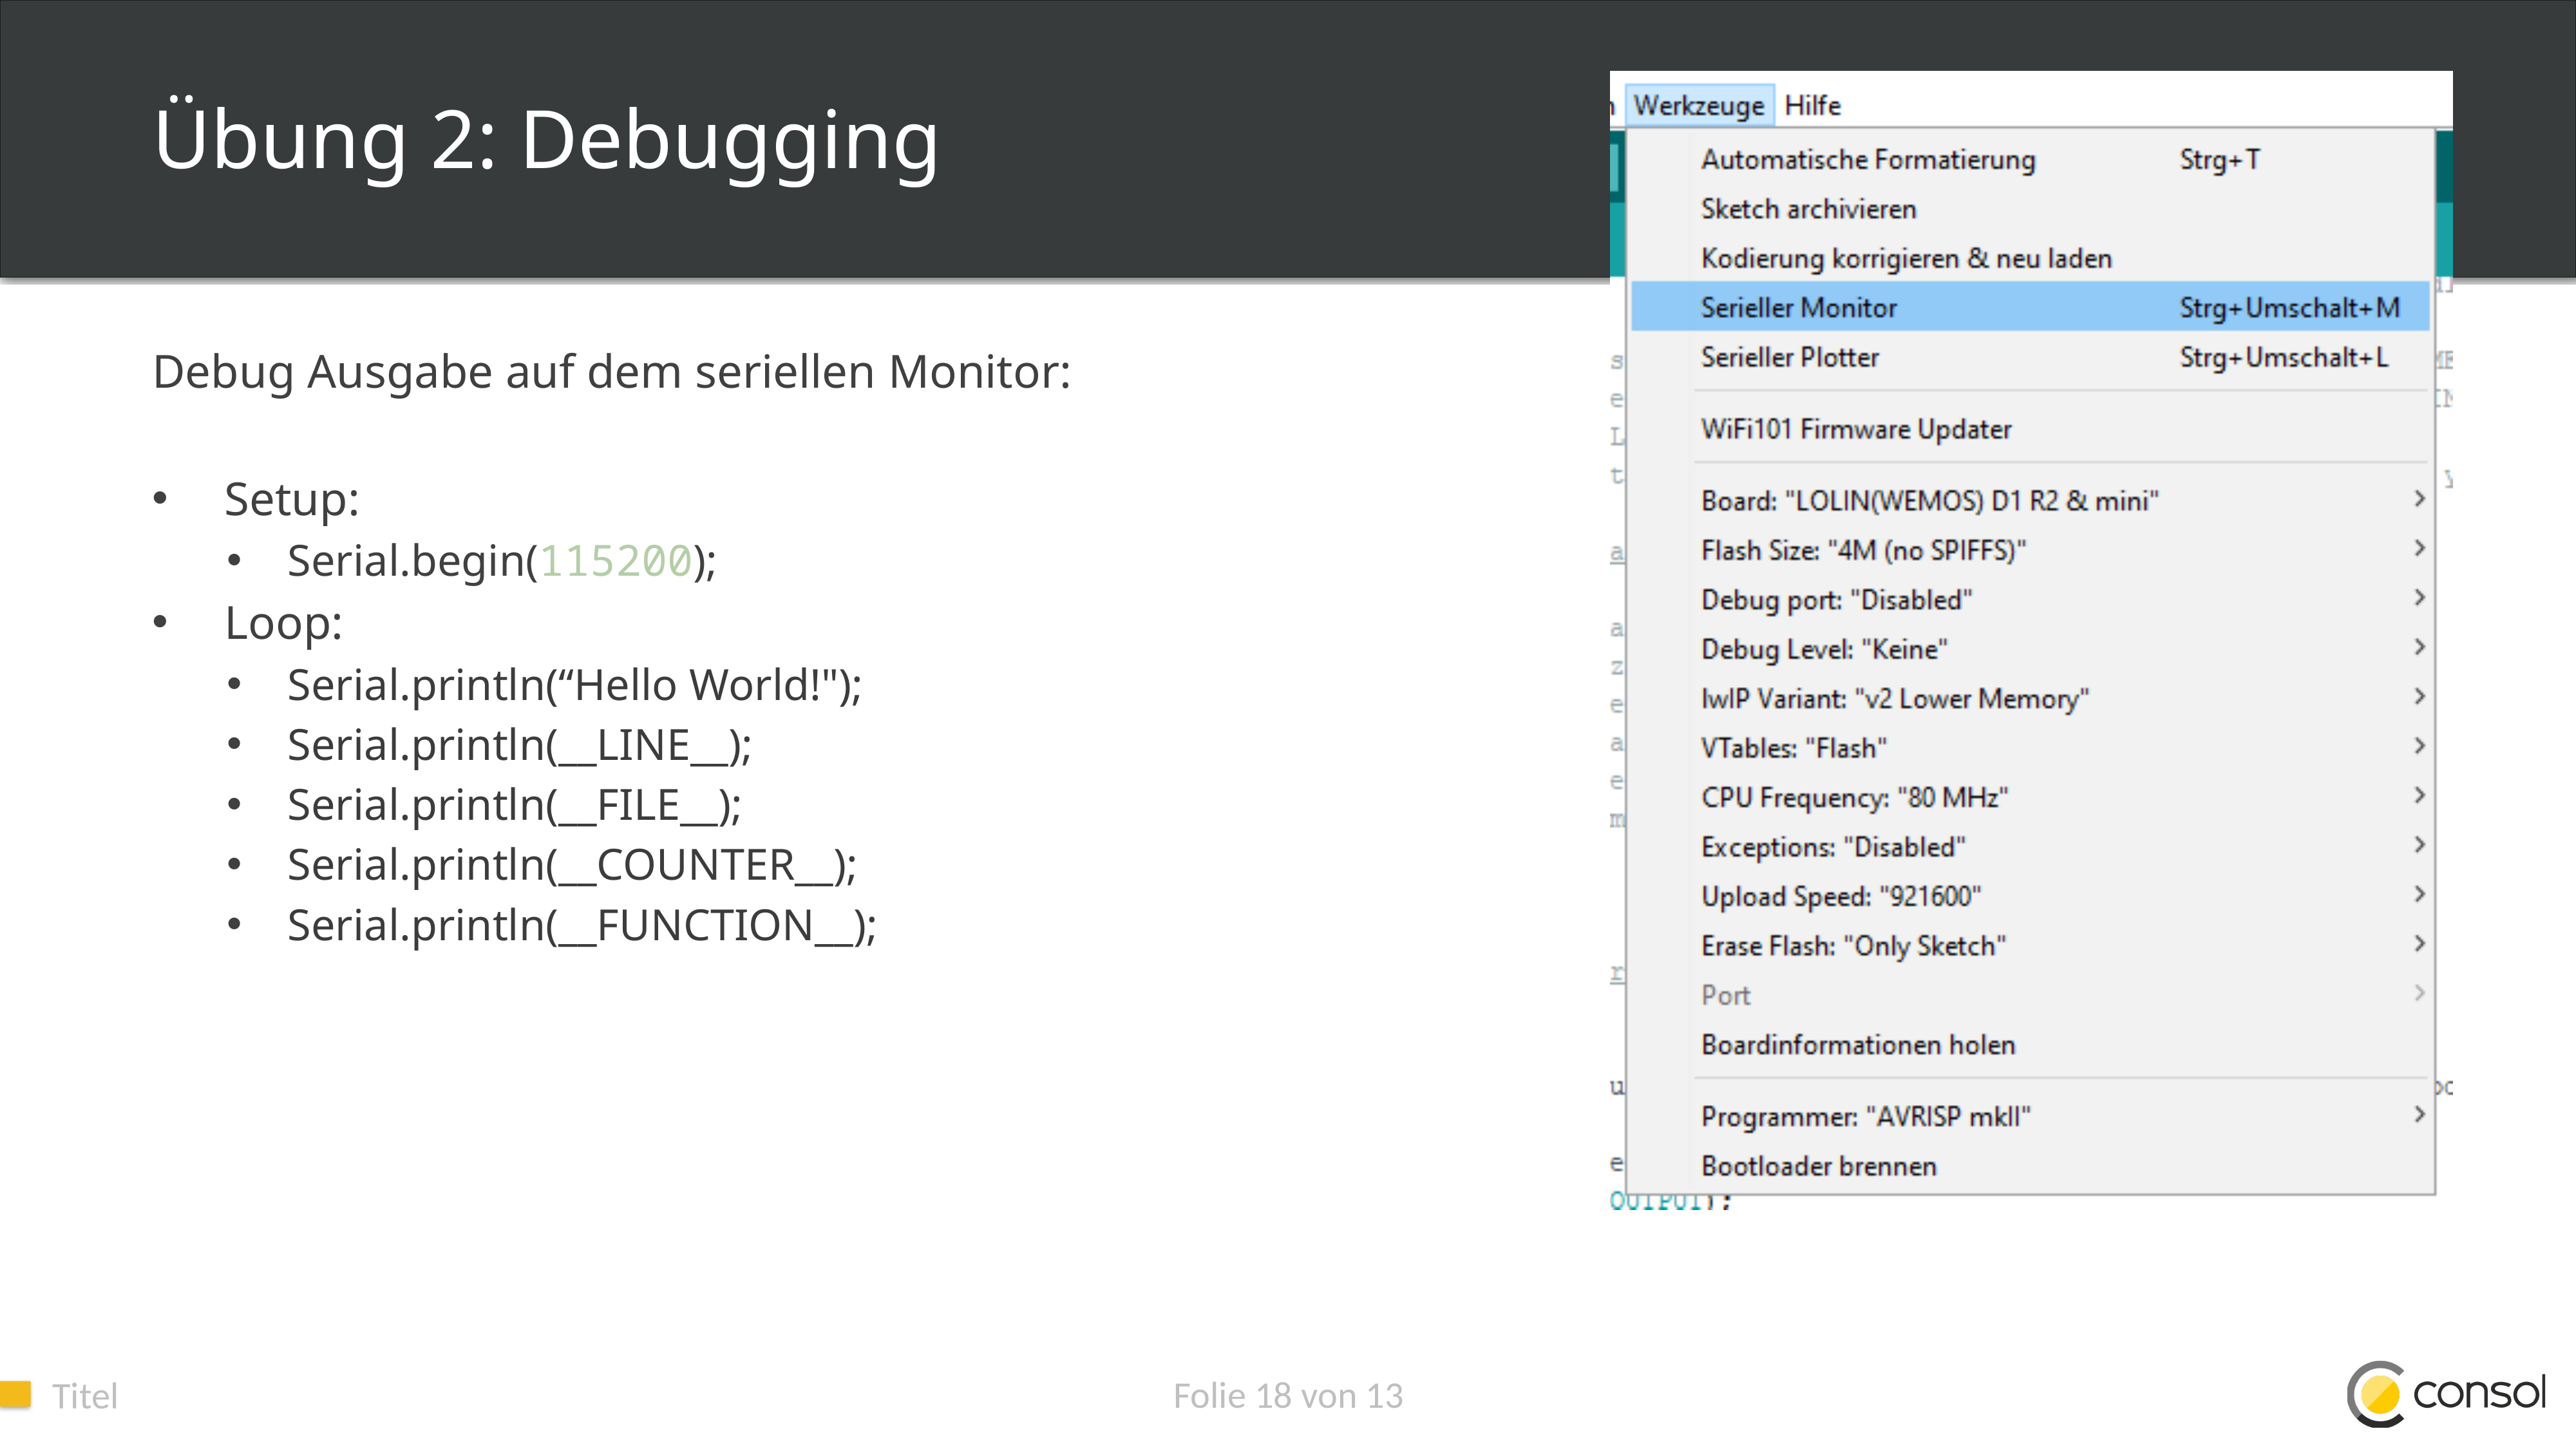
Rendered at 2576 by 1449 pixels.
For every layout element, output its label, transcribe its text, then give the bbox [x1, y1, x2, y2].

list Debug Ausgabe auf dem seriellen Monitor: Setup: Serial.begin(115200); Loop: Serial.println(“Hello World!"); Serial.println(__LINE__); Serial.println(__FILE__); Serial.println(__COUNTER__); Serial.println(__FUNCTION__); [152, 342, 2387, 1323]
picture [1610, 71, 2453, 1210]
title Übung 2: Debugging [152, 33, 2421, 240]
